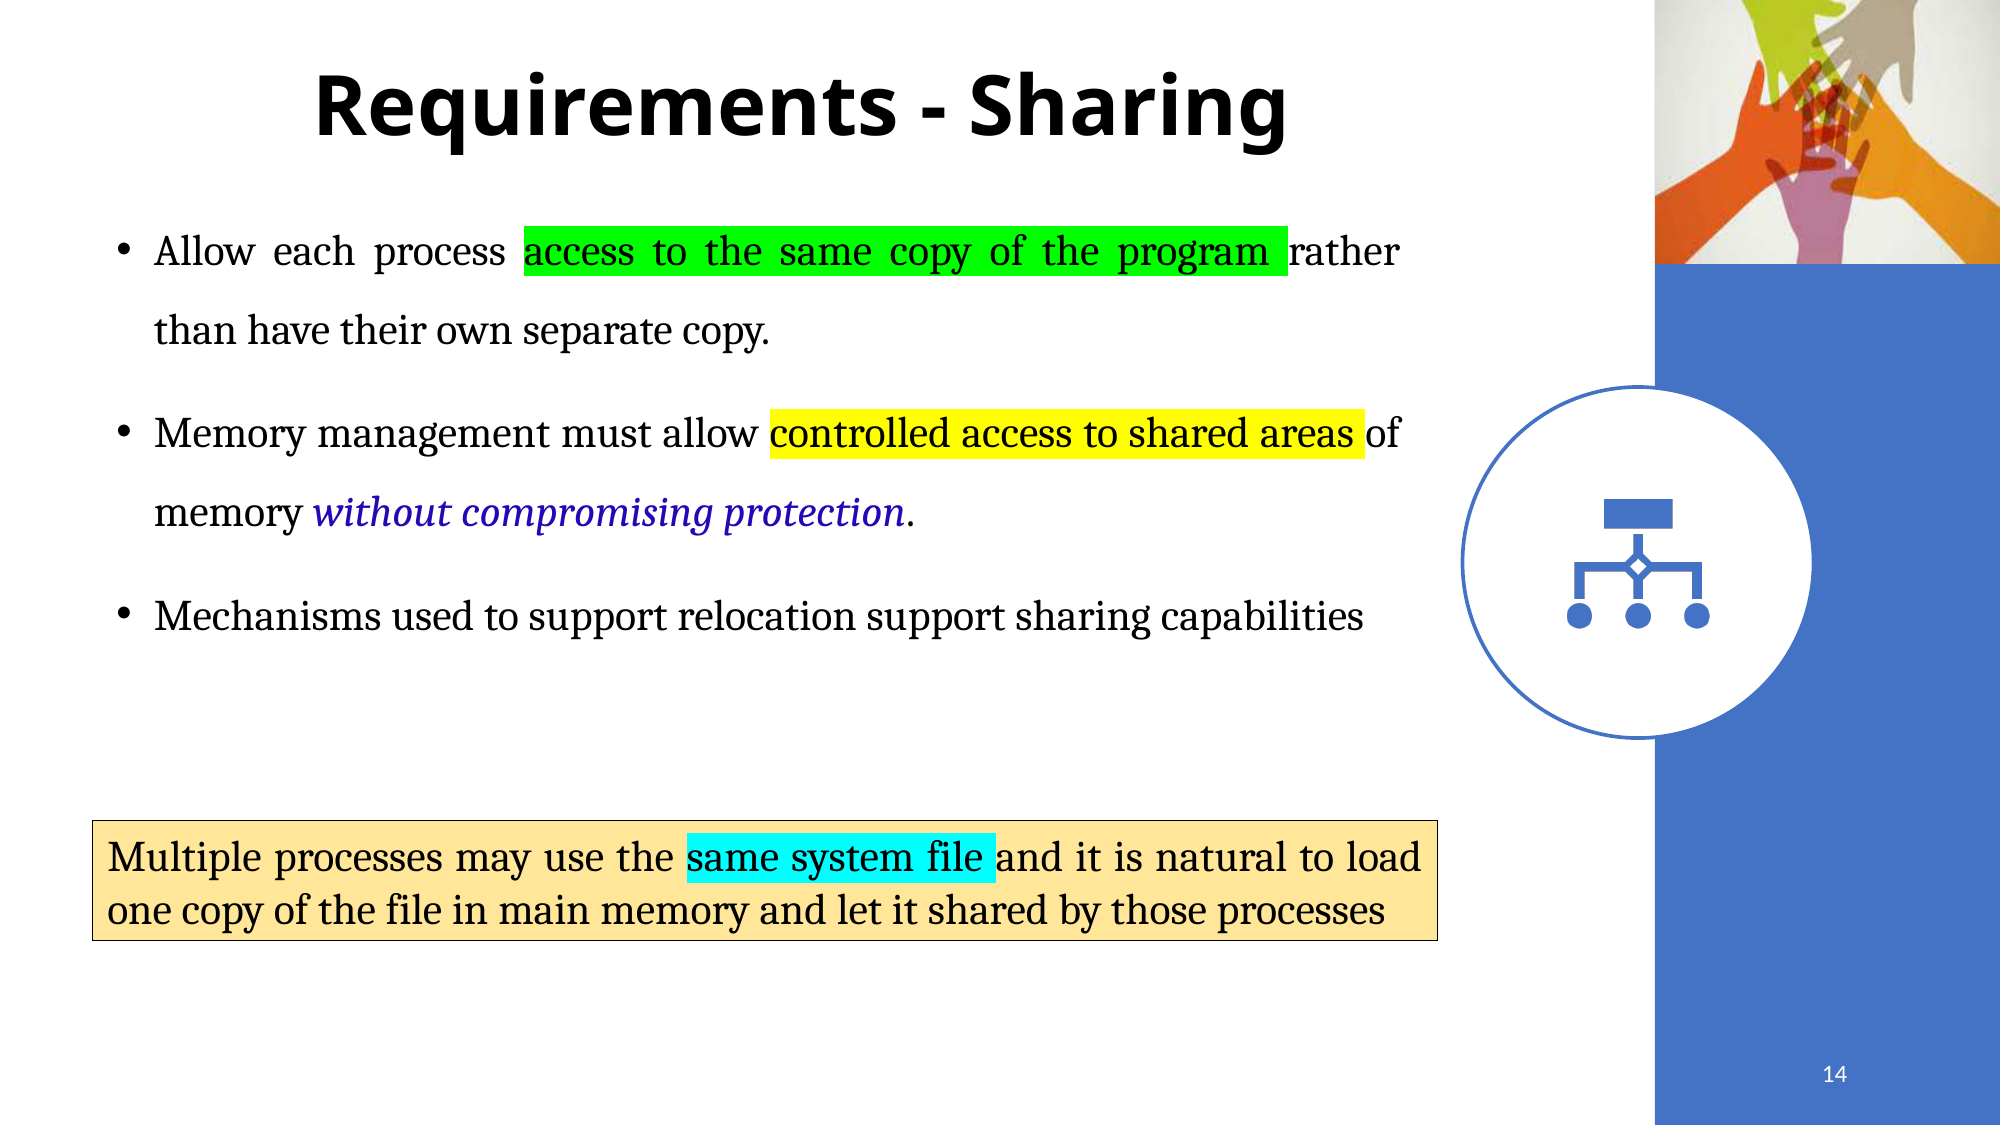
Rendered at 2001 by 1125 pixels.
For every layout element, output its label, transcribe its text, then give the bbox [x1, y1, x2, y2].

slide_number 14 [1696, 1042, 1863, 1103]
picture [1654, 0, 2000, 265]
text_box Multiple processes may use the same system file and it is natural to load one copy of the file in main memory and let it shared by those processes [92, 820, 1438, 941]
picture [1544, 468, 1732, 657]
text_box [1461, 385, 1815, 740]
text_box [1654, 265, 2000, 1125]
title Requirements - Sharing [188, 0, 1416, 218]
text_box Allow each process access to the same copy of the program rather than have their own separate copy. Memory management must allow controlled access to shared areas of memory without compromising protection. Mechanisms used to support relocation support sharing capabilities [26, 188, 1415, 738]
